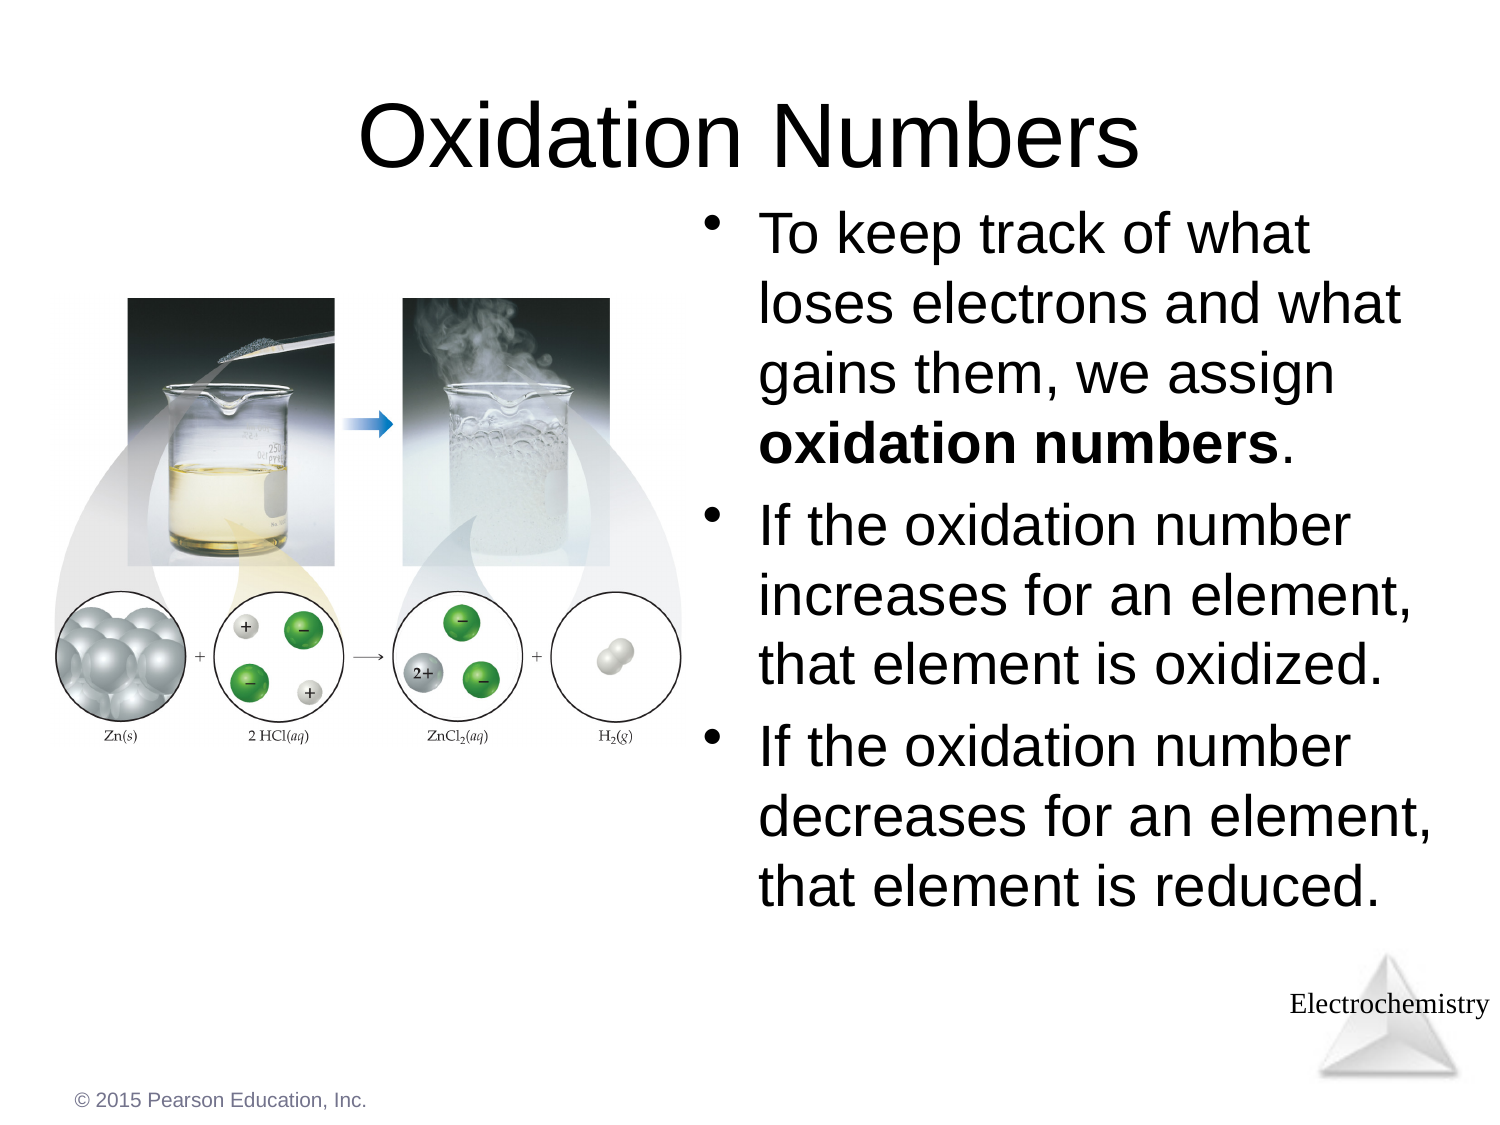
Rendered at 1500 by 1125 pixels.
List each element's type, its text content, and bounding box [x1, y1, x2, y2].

picture [1363, 1001, 1370, 1012]
list To keep track of what loses electrons and what gains them, we assign oxidation numbers. If the oxidation number increases for an element, that element is oxidized. If the oxidation number decreases for an element, that element is reduced. [687, 187, 1476, 1001]
title Oxidation Numbers [0, 37, 1500, 226]
picture [1275, 900, 1500, 1125]
picture [49, 293, 686, 748]
